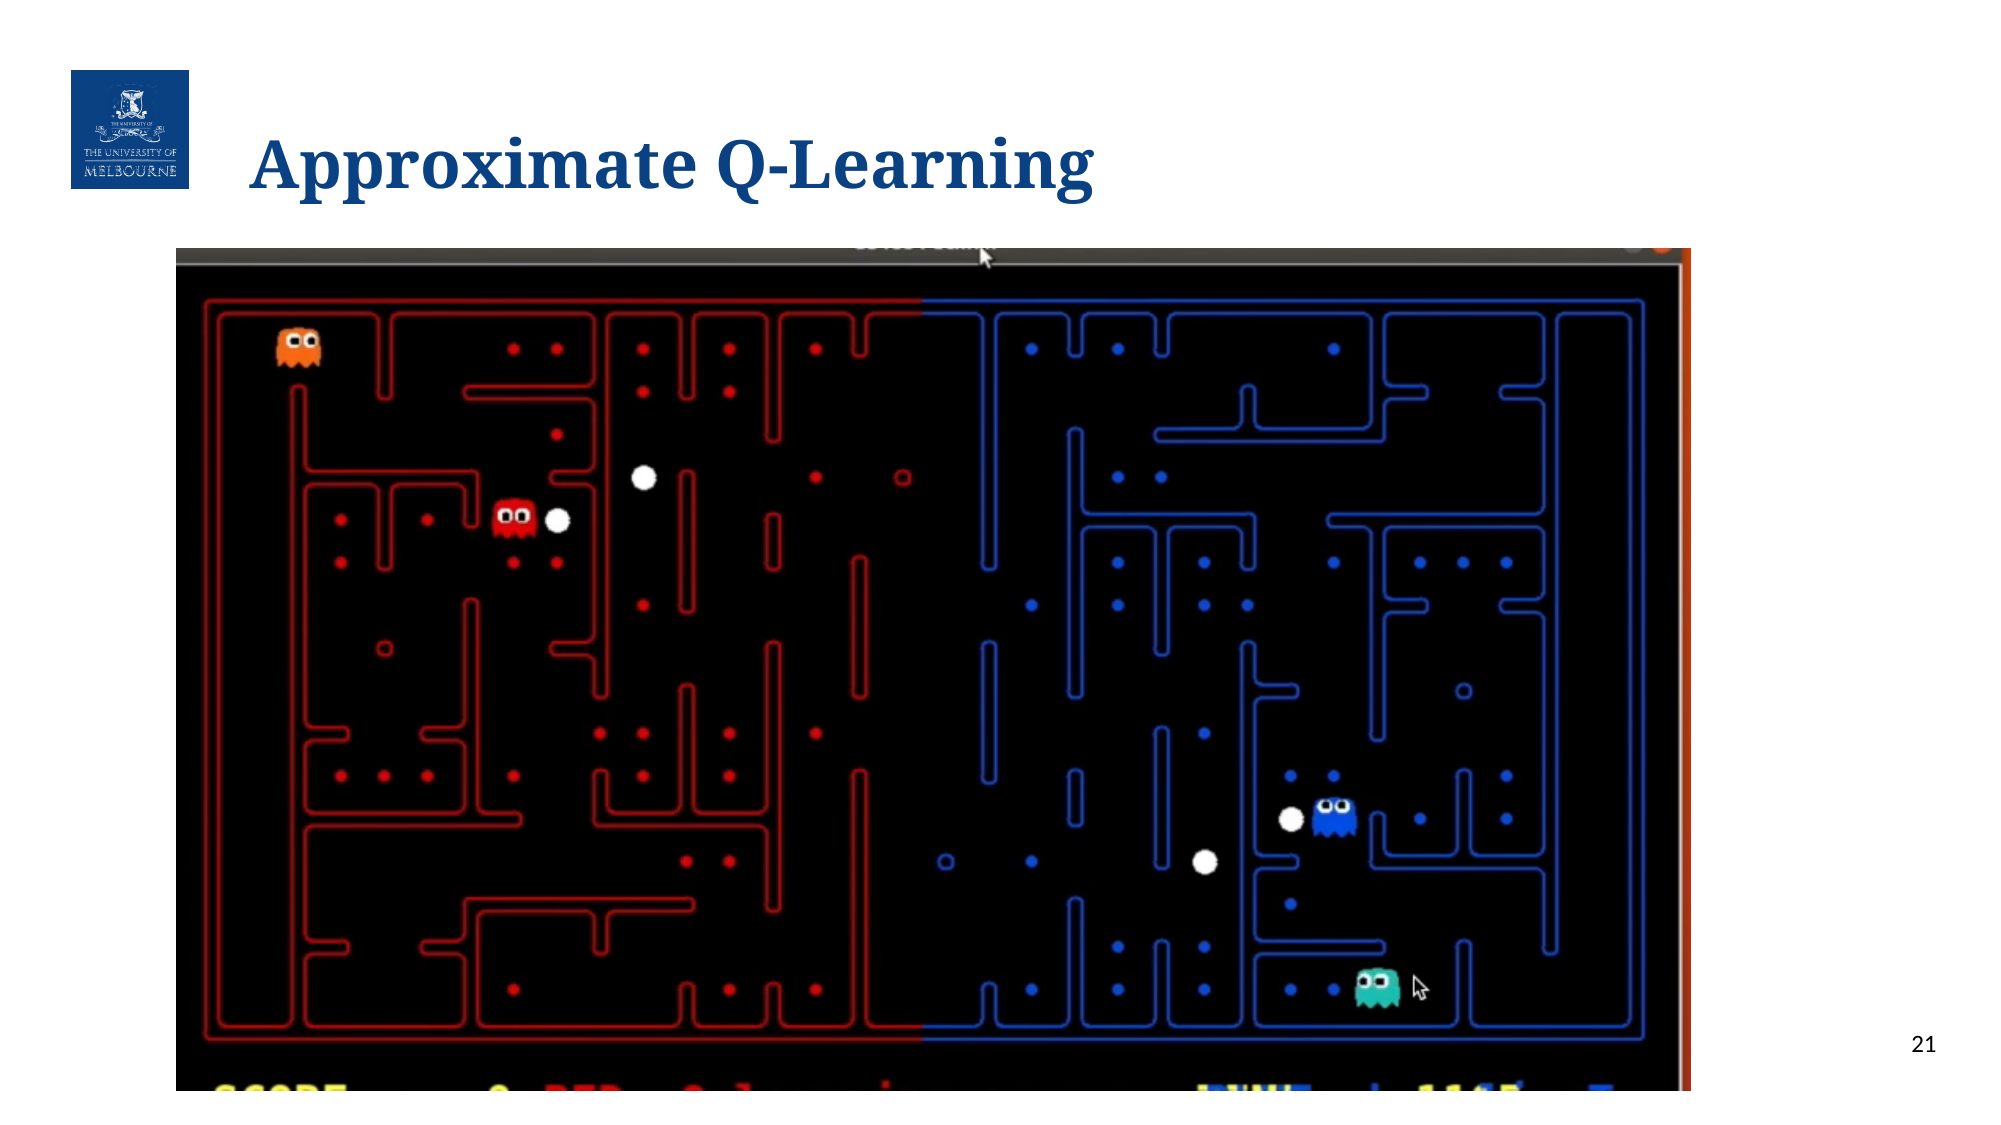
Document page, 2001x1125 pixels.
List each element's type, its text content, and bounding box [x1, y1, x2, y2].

title Approximate Q-Learning [234, 64, 1924, 211]
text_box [175, 247, 1692, 1092]
slide_number 21 [1797, 1012, 1937, 1073]
picture [71, 70, 189, 189]
